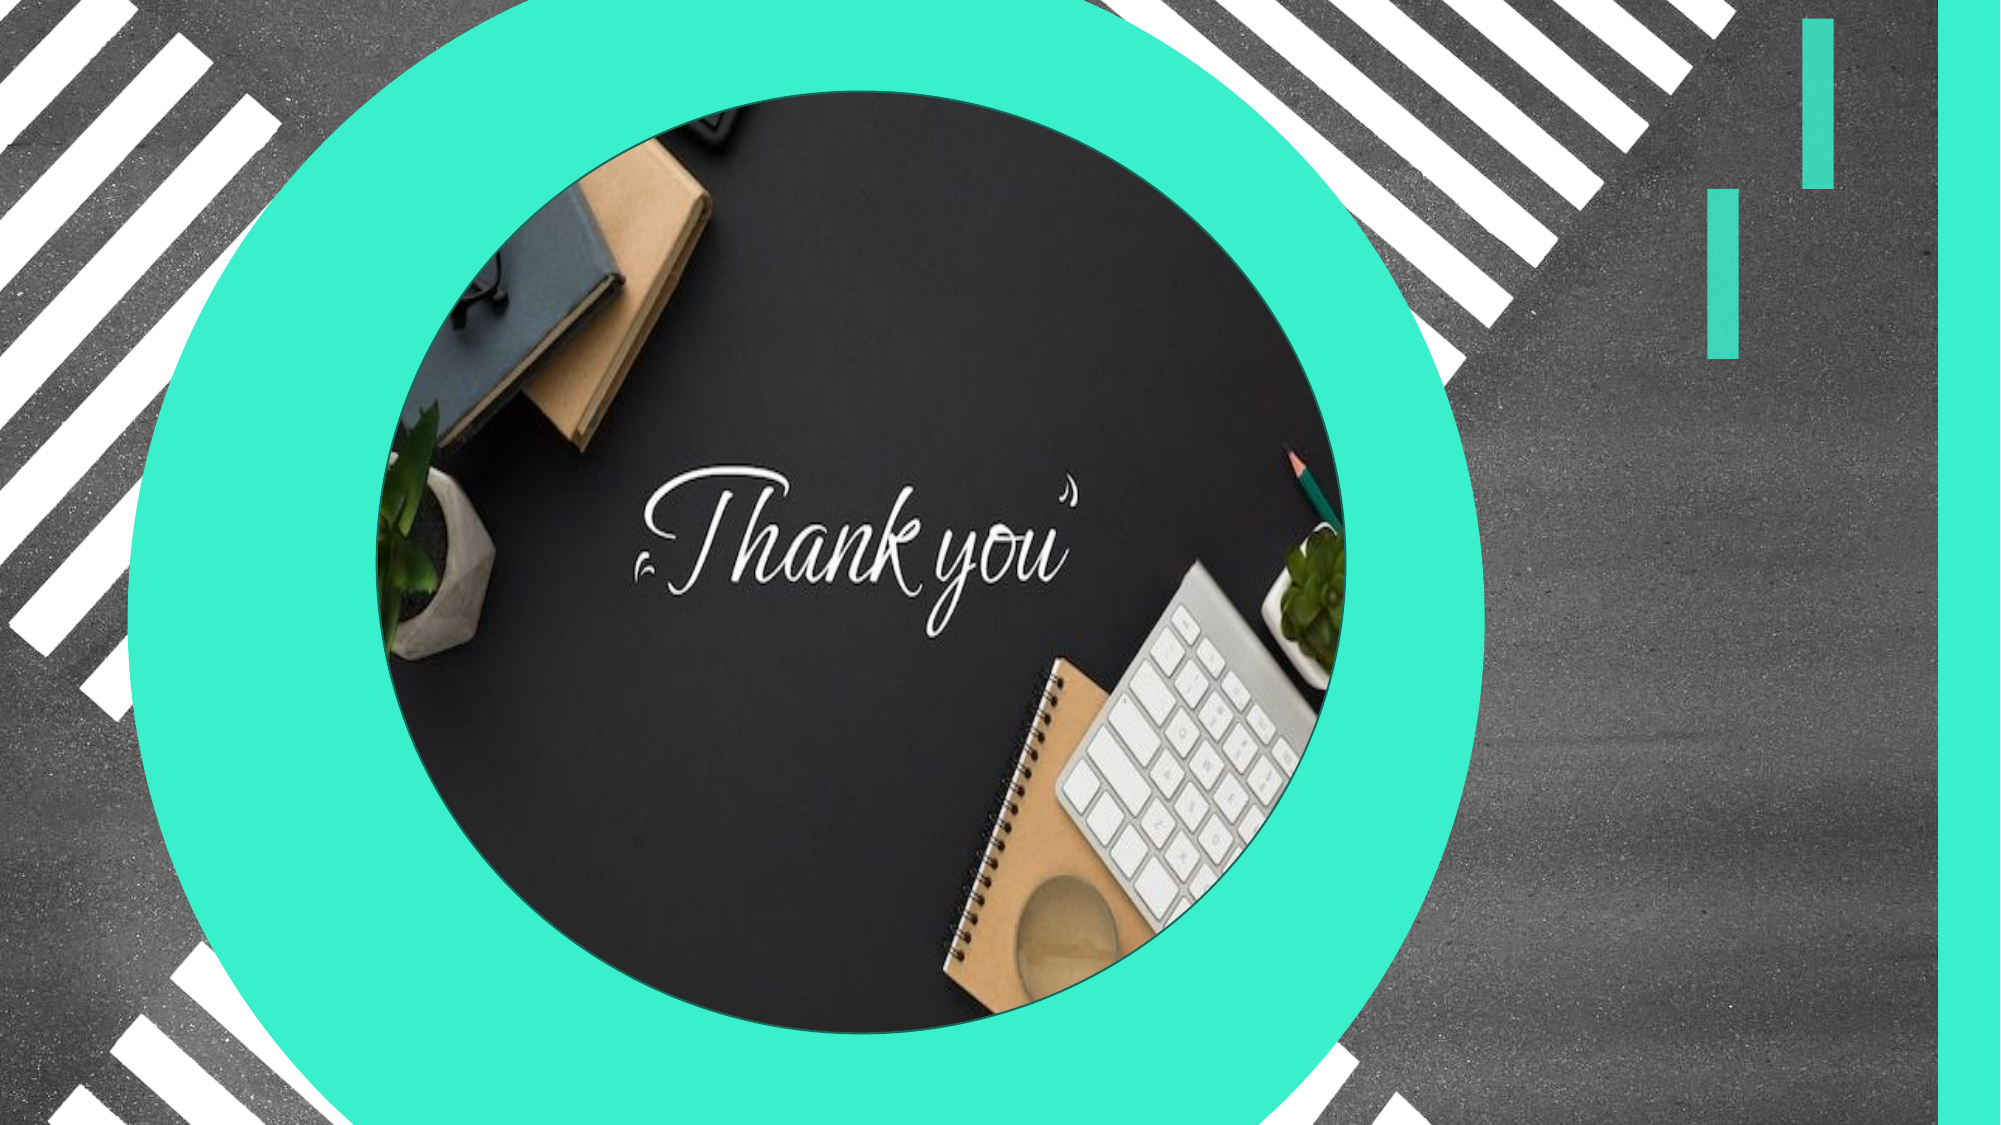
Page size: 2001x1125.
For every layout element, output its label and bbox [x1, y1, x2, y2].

text_box [375, 90, 1347, 1035]
picture [1086, 0, 1938, 1125]
picture [0, 0, 526, 1125]
